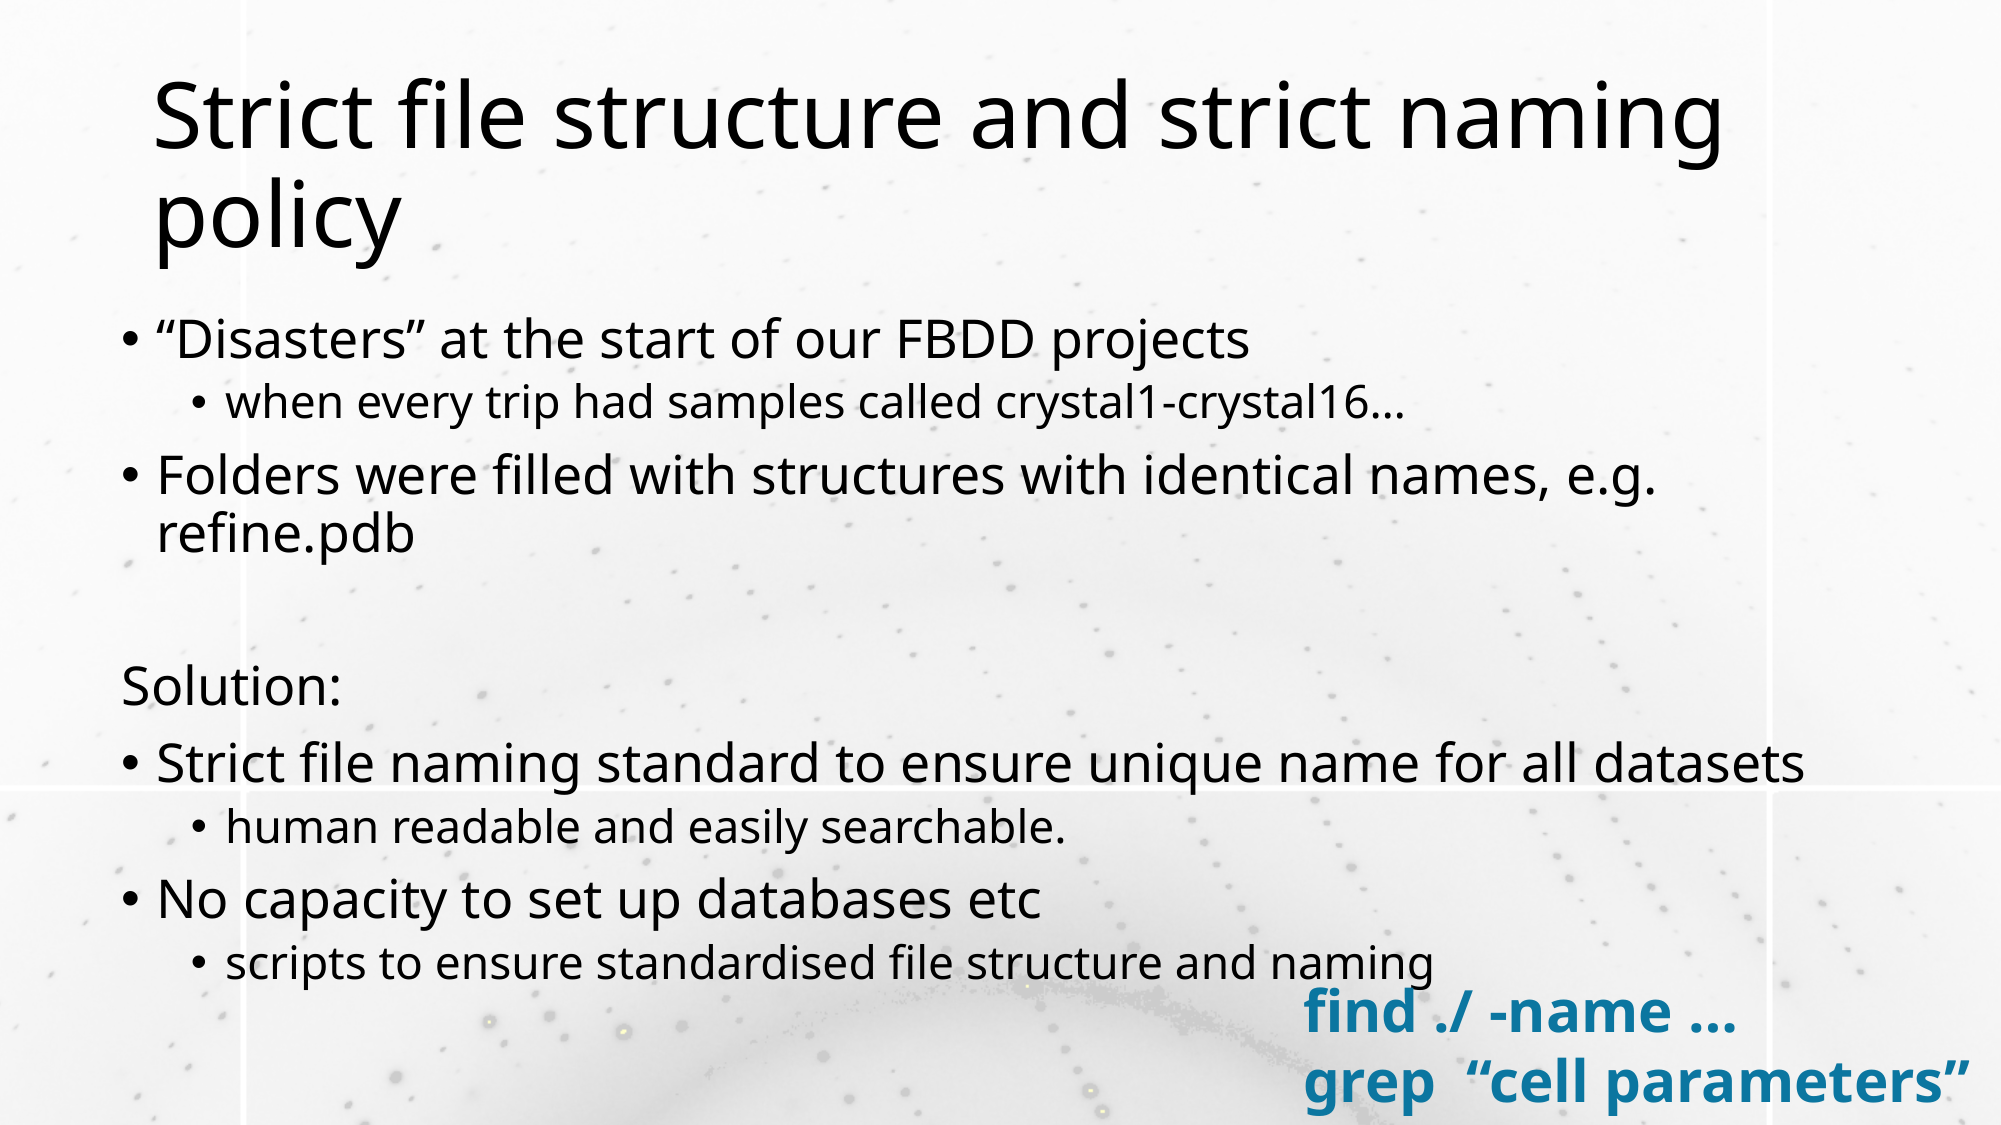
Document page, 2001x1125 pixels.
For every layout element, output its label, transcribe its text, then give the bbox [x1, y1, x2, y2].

list “Disasters” at the start of our FBDD projects when every trip had samples called crystal1-crystal16… Folders were filled with structures with identical names, e.g. refine.pdb Solution: Strict file naming standard to ensure unique name for all datasets human readable and easily searchable. No capacity to set up databases etc scripts to ensure standardised file structure and naming [106, 304, 1832, 1019]
title Strict file structure and strict naming policy [137, 59, 1863, 278]
text_box find ./ -name … grep “cell parameters” [1288, 966, 1985, 1122]
